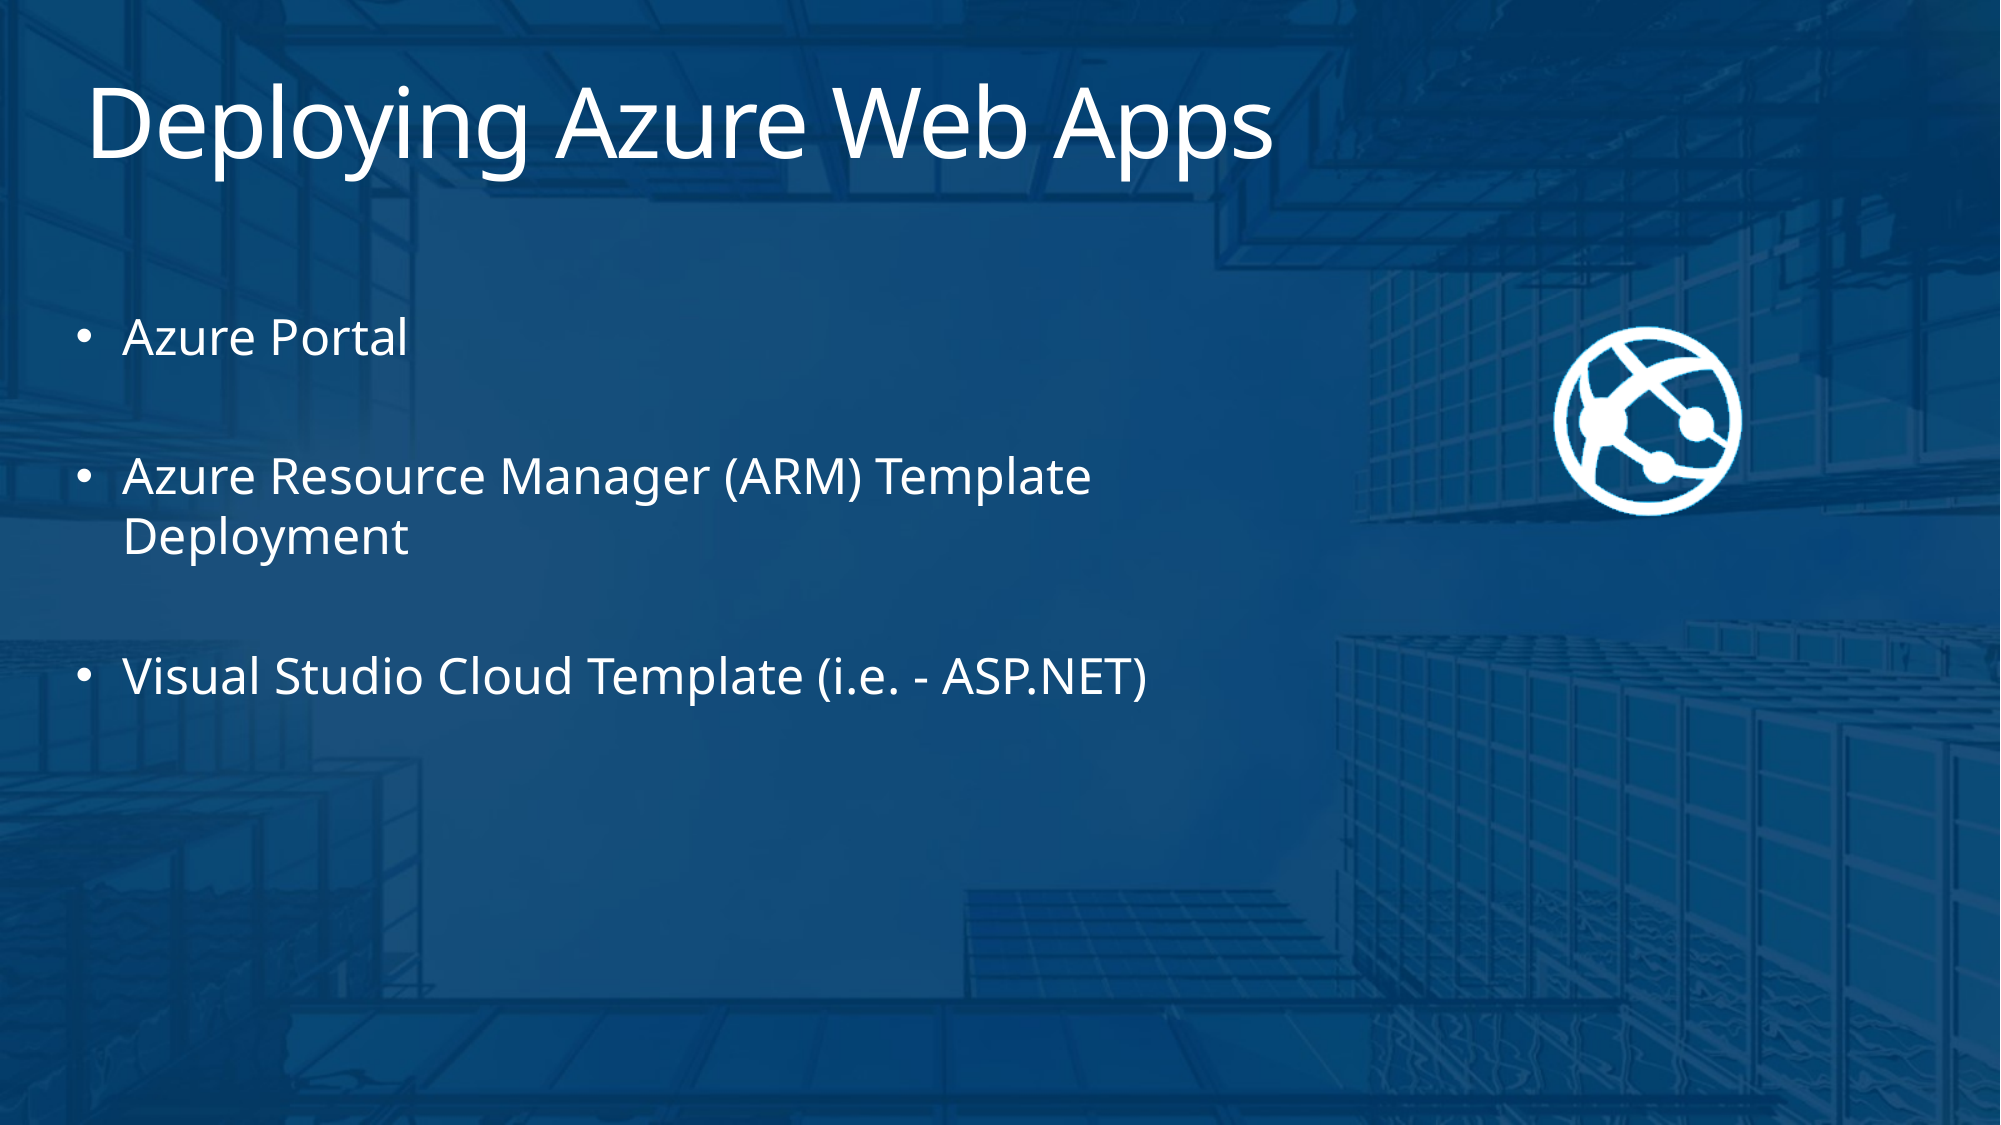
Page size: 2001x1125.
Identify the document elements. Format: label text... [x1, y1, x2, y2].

text_box Azure Portal Azure Resource Manager (ARM) Template Deployment Visual Studio Cloud Template (i.e. - ASP.NET) [60, 298, 1373, 712]
text_box Deploying Azure Web Apps [60, 45, 1678, 265]
picture [0, 0, 2000, 1125]
